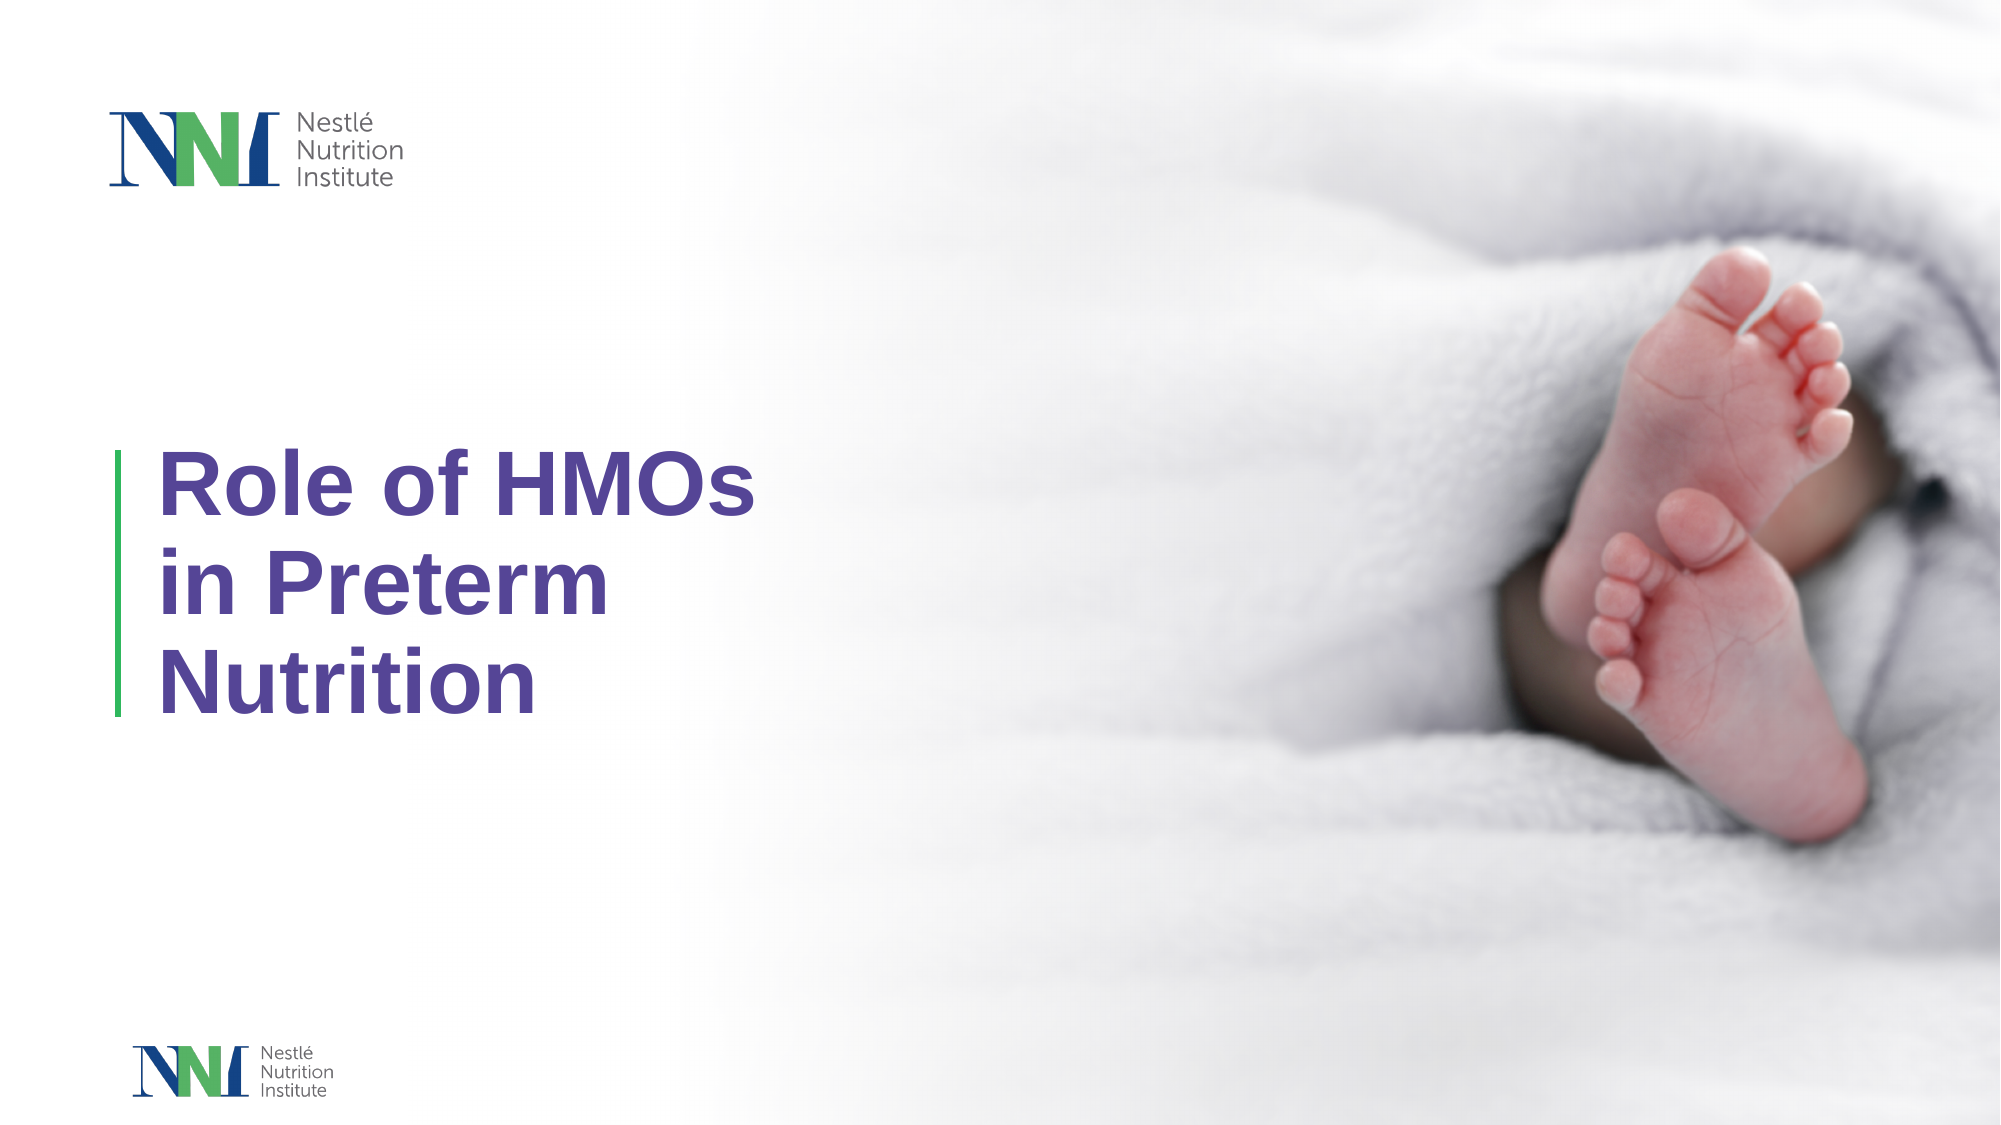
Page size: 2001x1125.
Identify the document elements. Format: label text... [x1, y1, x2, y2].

picture [85, 0, 2000, 1125]
picture [116, 1026, 351, 1119]
title Role of HMOs in Preterm Nutrition [142, 422, 829, 748]
